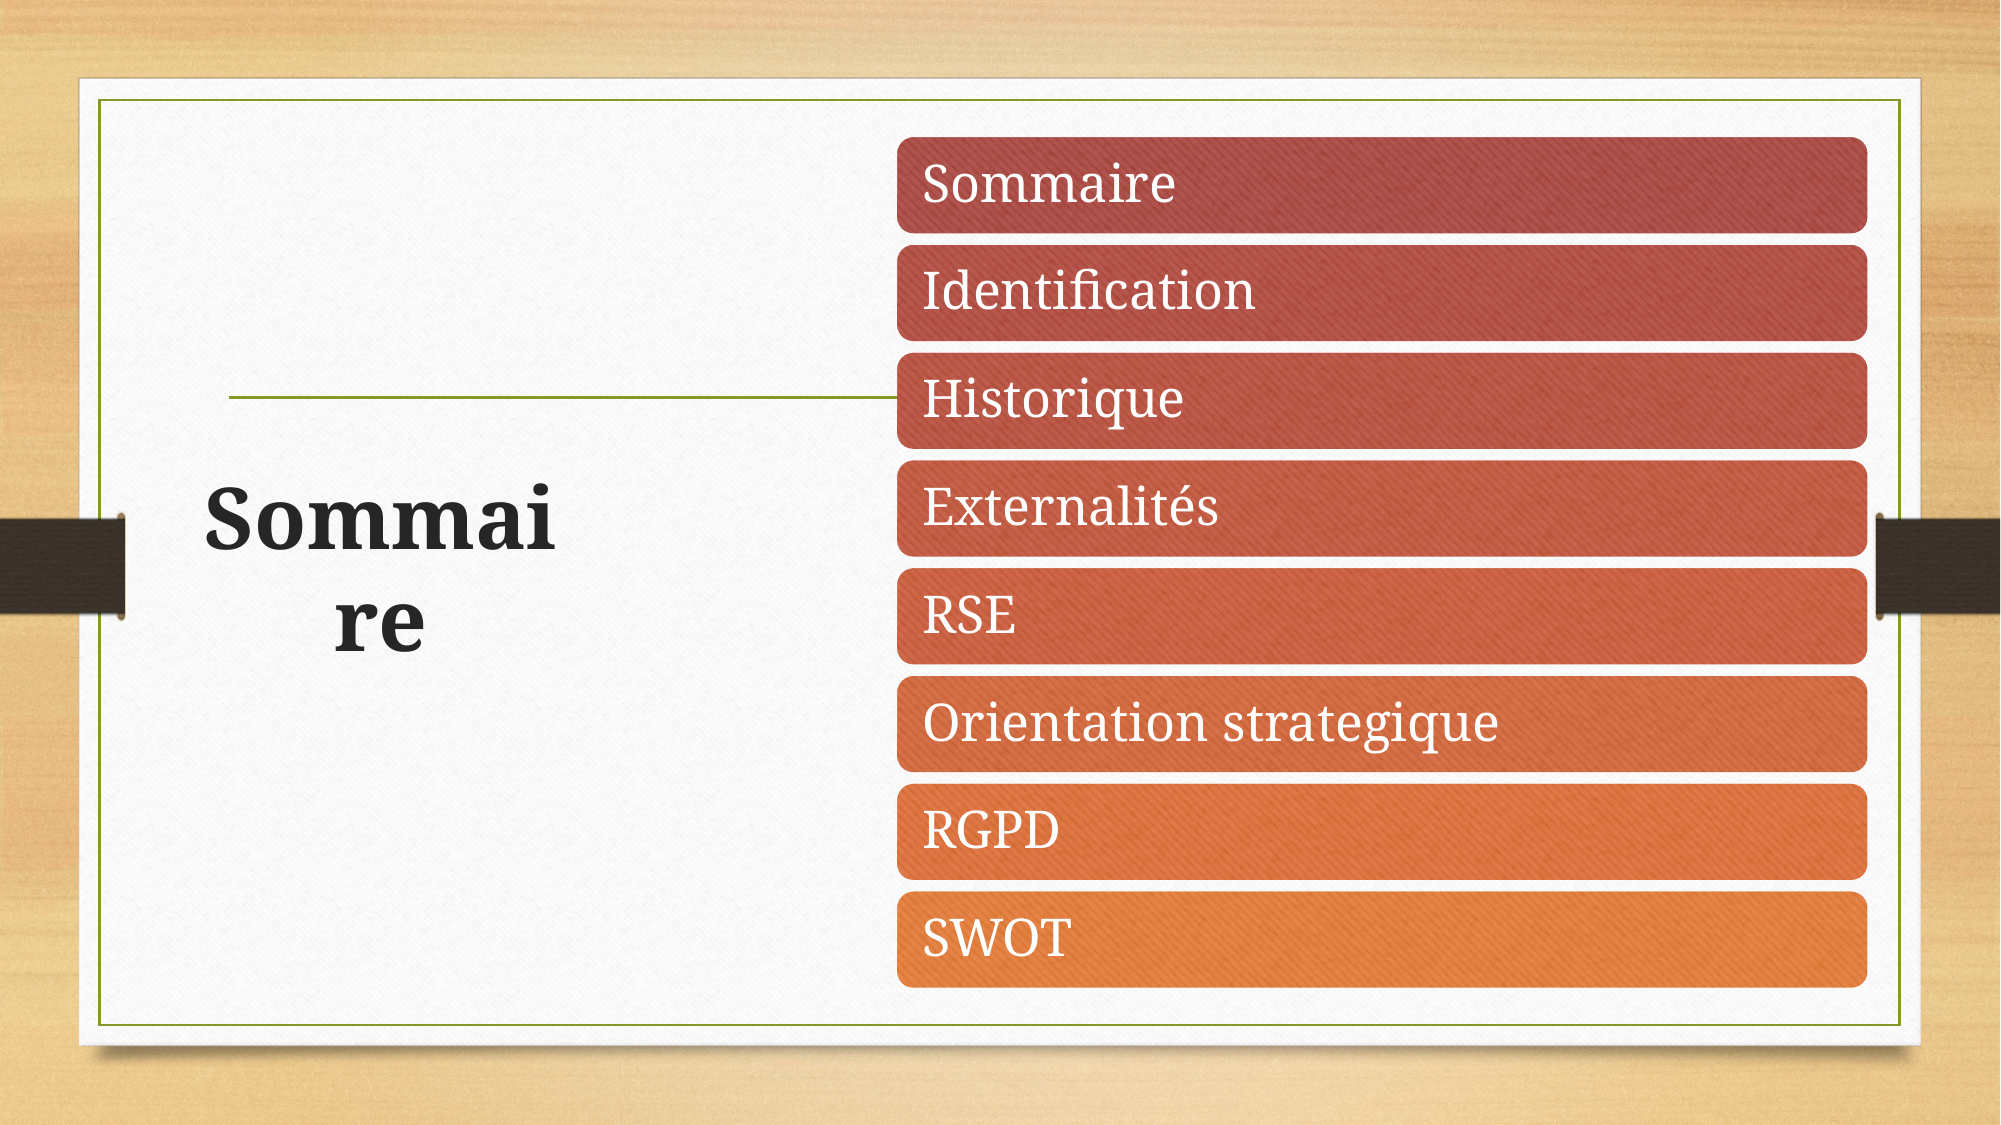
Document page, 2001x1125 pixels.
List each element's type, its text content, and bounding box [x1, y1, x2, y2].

title Sommaire [173, 173, 589, 960]
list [897, 131, 1868, 994]
picture [0, 0, 2001, 1125]
